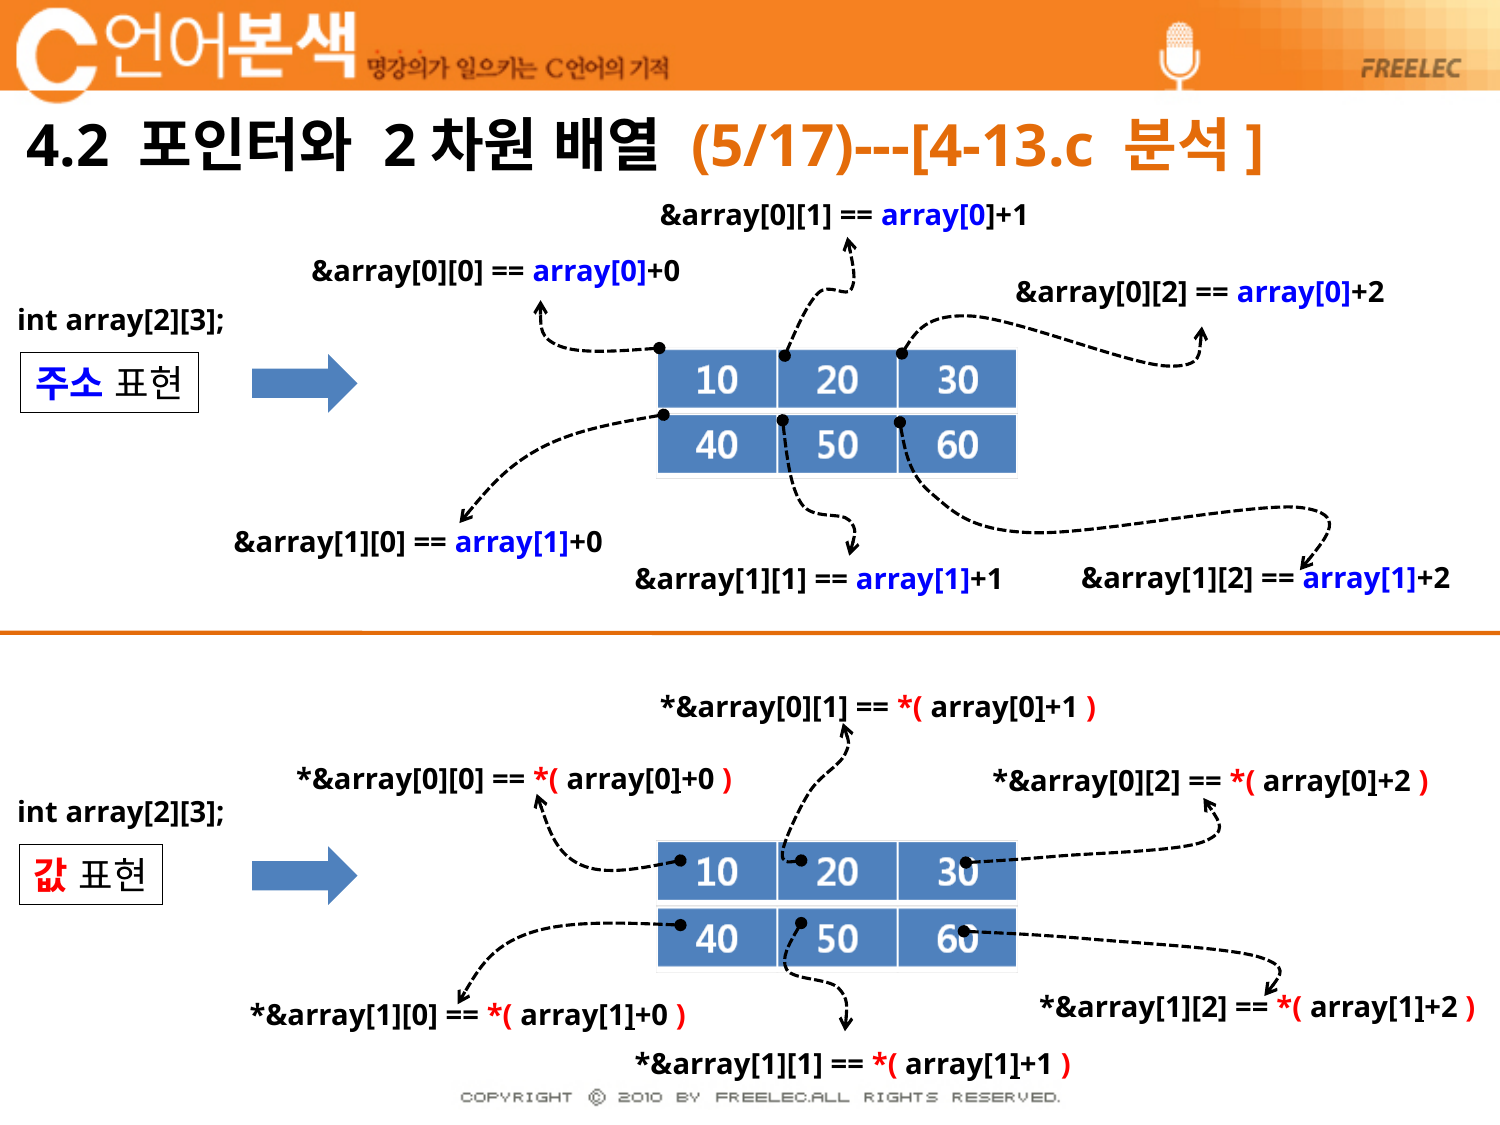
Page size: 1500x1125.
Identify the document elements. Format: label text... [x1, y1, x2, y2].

text_box [789, 723, 854, 828]
text_box [828, 990, 854, 1032]
text_box [533, 300, 640, 353]
text_box &array[0][1] == array[0]+1 [645, 188, 1055, 239]
text_box &array[1][1] == array[1]+1 [619, 553, 1043, 603]
text_box *&array[1][1] == *( array[1]+1 ) [619, 1038, 1107, 1089]
text_box [935, 471, 1331, 571]
text_box [1032, 797, 1221, 859]
title 4.2 포인터와 2차원 배열 (5/17)---[4-13.c 분석] [11, 107, 1500, 178]
text_box [251, 353, 359, 413]
text_box *&array[0][1] == *( array[0]+1 ) [645, 680, 1125, 731]
text_box int array[2][3]; [2, 294, 240, 344]
text_box [792, 236, 858, 336]
text_box &array[1][0] == array[1]+0 [218, 516, 653, 566]
text_box 값 표현 [19, 844, 163, 905]
text_box *&array[1][2] == *( array[1]+2 ) [1024, 981, 1500, 1031]
text_box &array[0][0] == array[0]+0 [296, 245, 828, 295]
text_box *&array[1][0] == *( array[1]+0 ) [234, 989, 734, 1039]
text_box *&array[0][0] == *( array[0]+0 ) [281, 752, 769, 803]
text_box int array[2][3]; [2, 786, 240, 837]
text_box [534, 793, 639, 872]
text_box 주소 표현 [20, 352, 199, 413]
text_box &array[0][2] == array[0]+2 [1000, 266, 1418, 317]
text_box &array[1][2] == array[1]+2 [1066, 551, 1478, 602]
text_box [459, 418, 639, 524]
text_box [457, 922, 639, 1005]
text_box [251, 845, 359, 906]
text_box [912, 315, 1208, 367]
text_box [1032, 933, 1281, 997]
text_box [797, 498, 860, 553]
picture [0, 635, 1500, 1125]
picture [0, 0, 1500, 630]
text_box *&array[0][2] == *( array[0]+2 ) [977, 754, 1489, 805]
